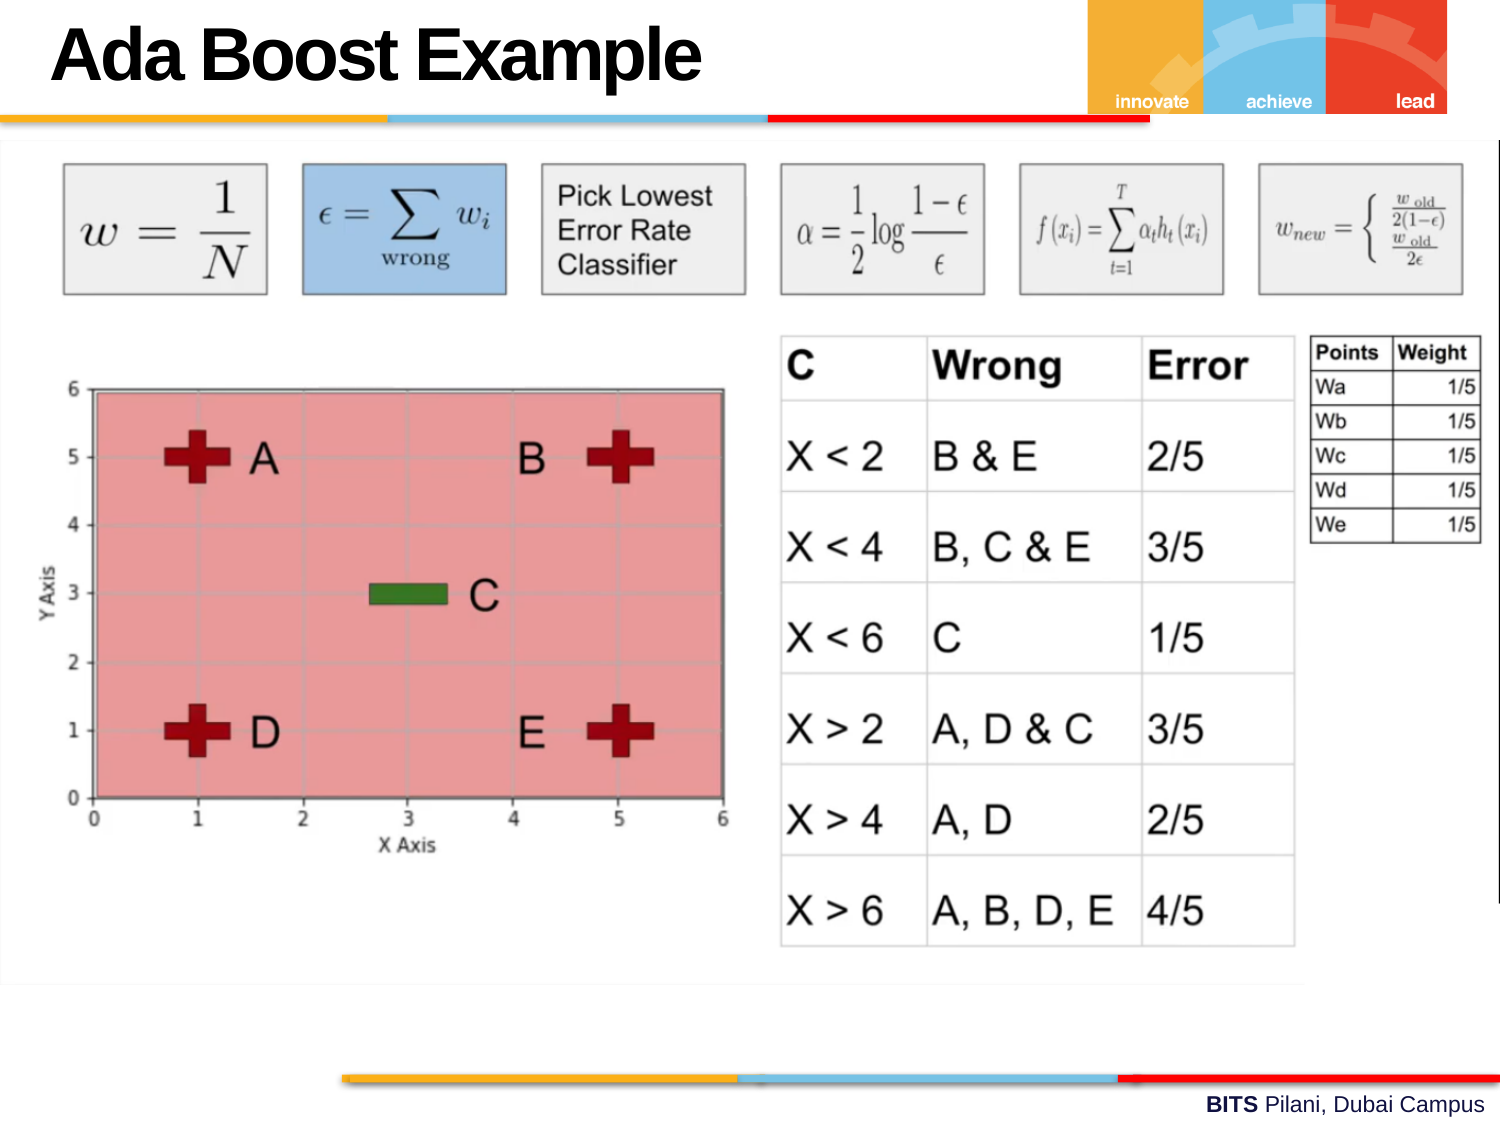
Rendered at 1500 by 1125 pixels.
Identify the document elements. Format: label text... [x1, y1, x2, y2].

list Ada Boost Example [34, 27, 1073, 88]
picture [0, 140, 1500, 985]
picture [1087, 0, 1448, 114]
